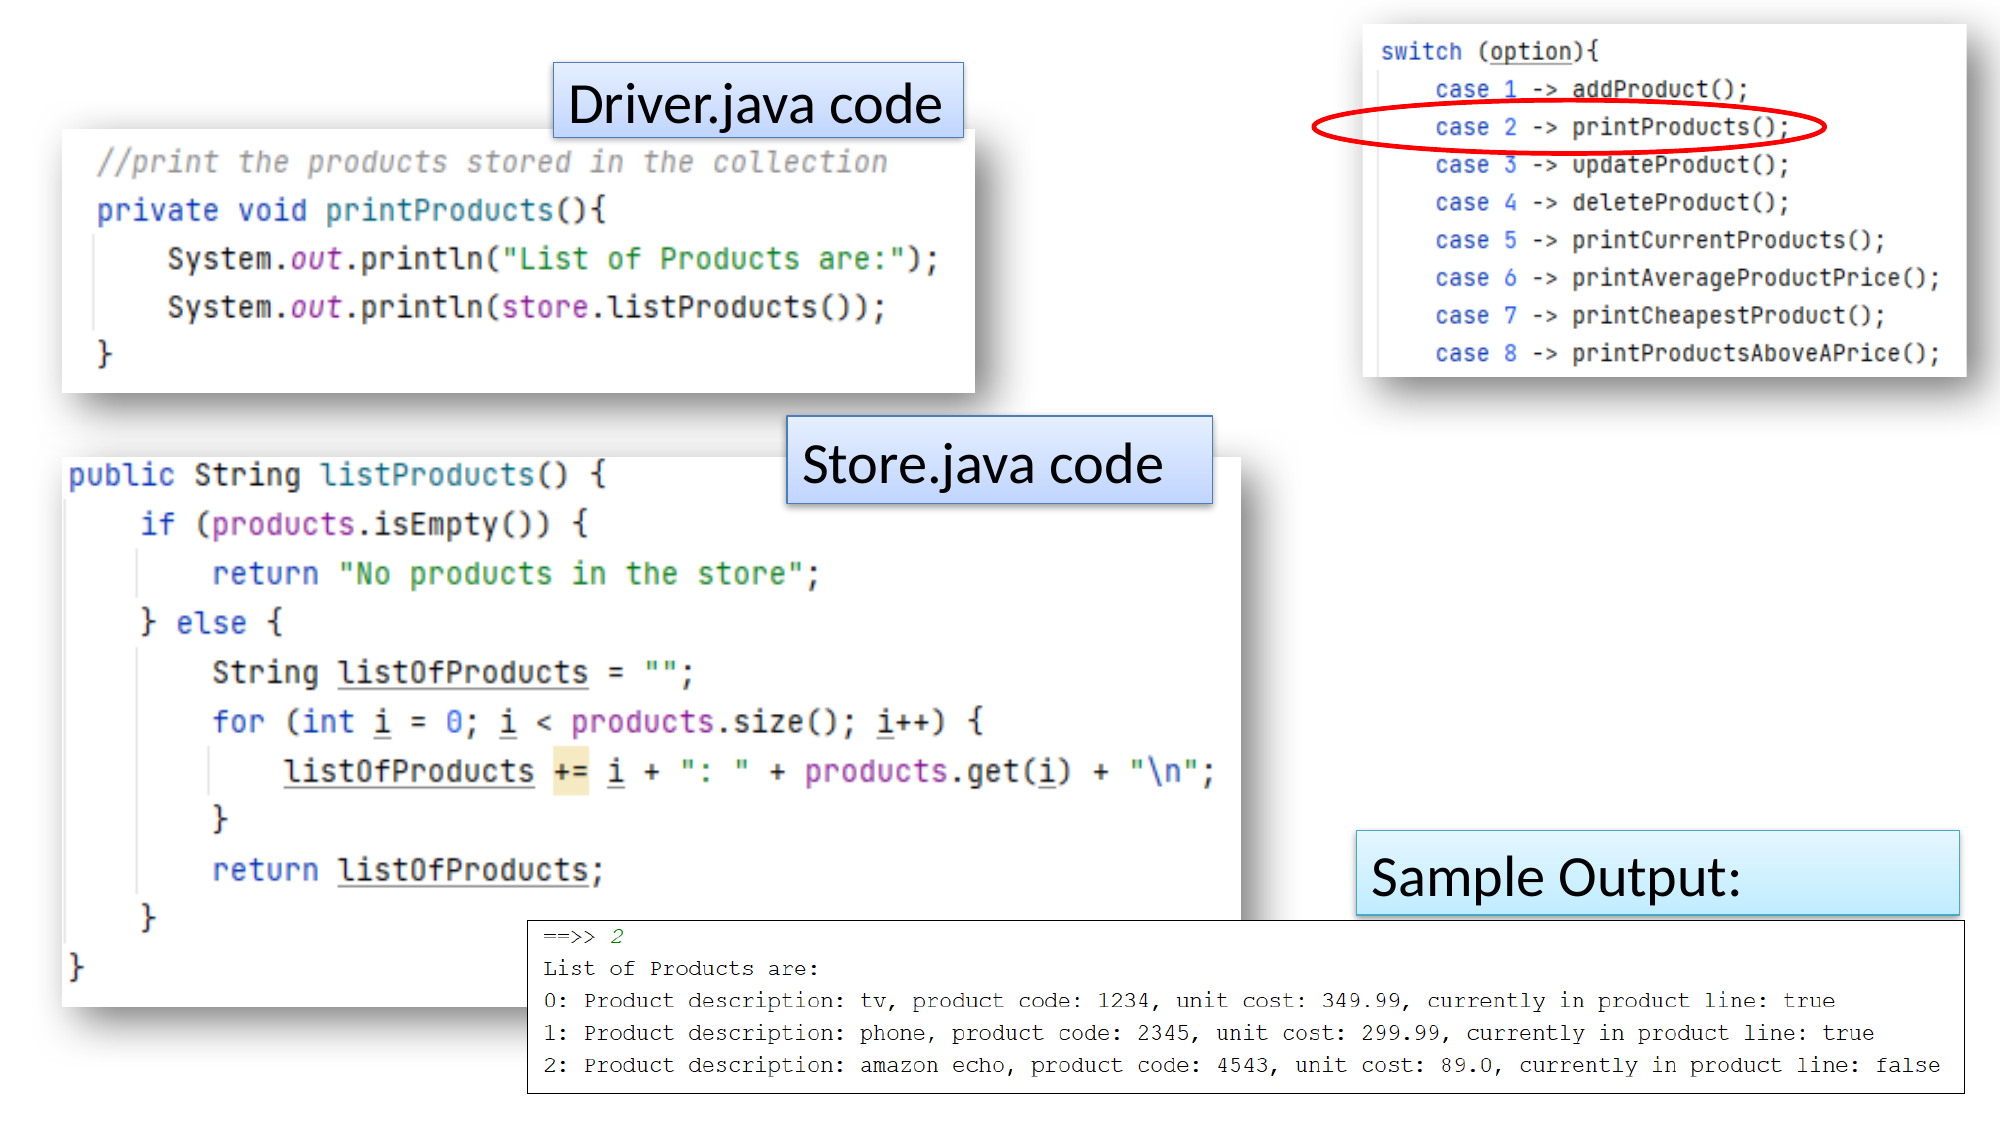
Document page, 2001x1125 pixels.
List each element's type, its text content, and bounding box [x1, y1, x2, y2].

picture [62, 128, 976, 394]
text_box Sample Output: [1356, 830, 1960, 916]
text_box Driver.java code [553, 62, 964, 127]
text_box Store.java code [786, 415, 1213, 455]
picture [62, 456, 1965, 1094]
picture [1362, 23, 1967, 378]
text_box [1311, 109, 1357, 144]
